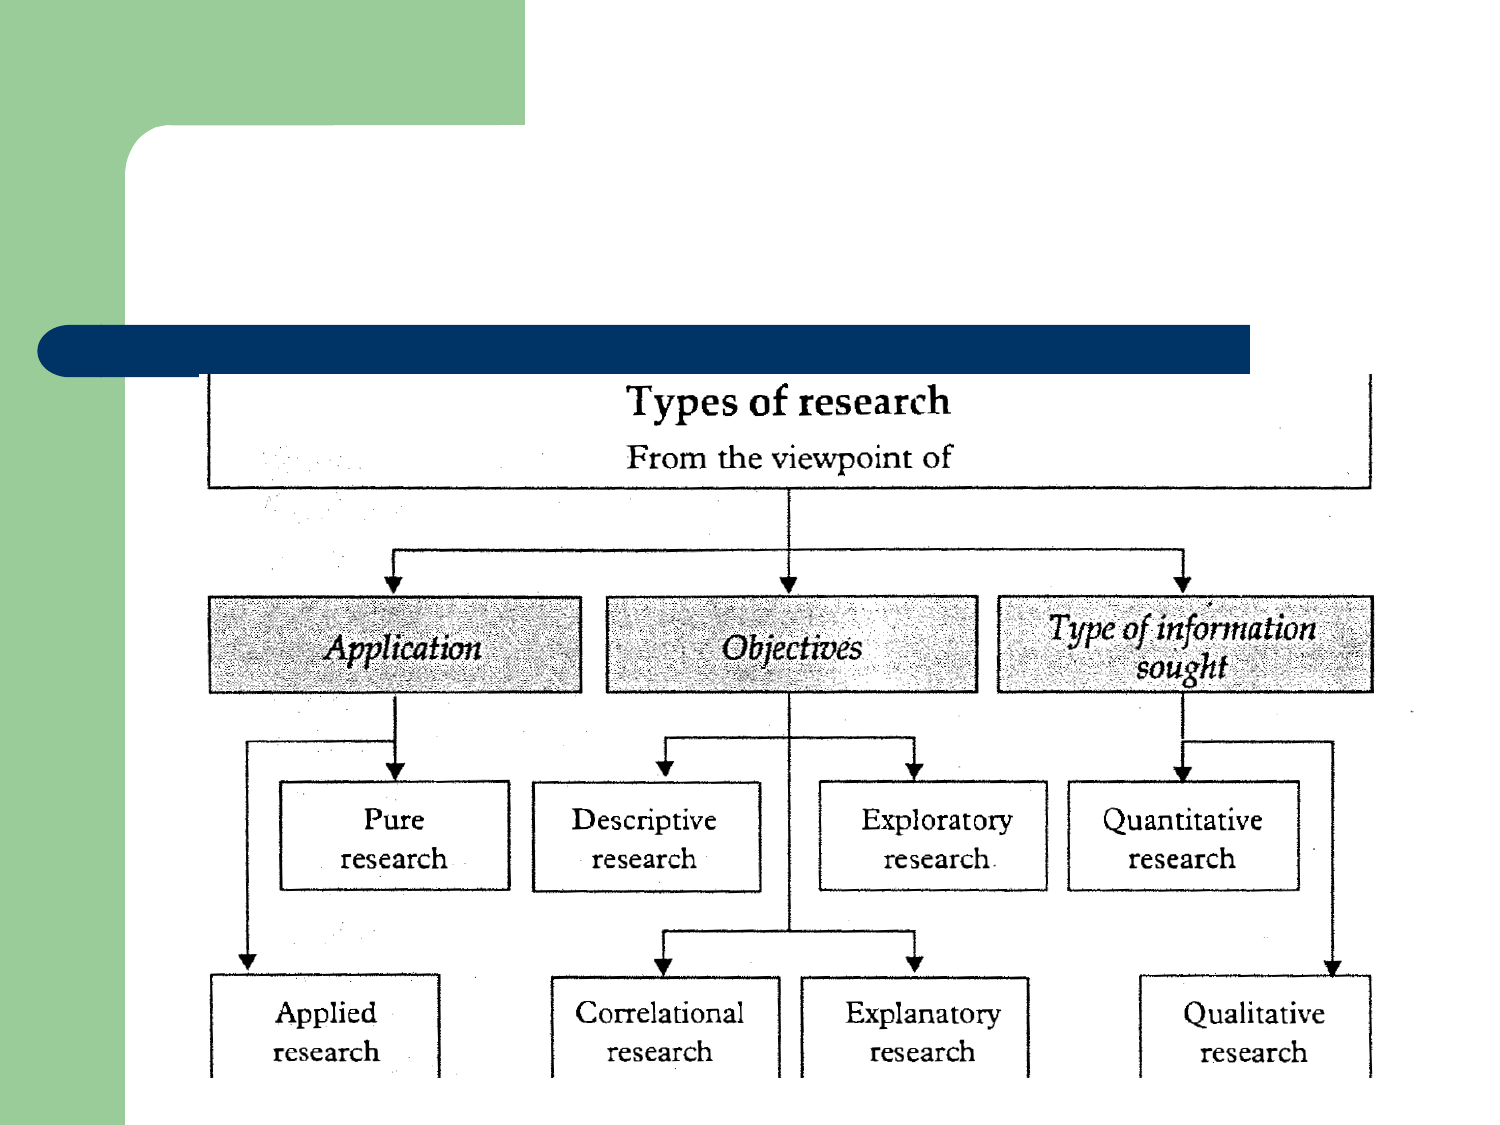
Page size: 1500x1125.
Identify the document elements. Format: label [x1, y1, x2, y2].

list [198, 374, 1442, 1079]
